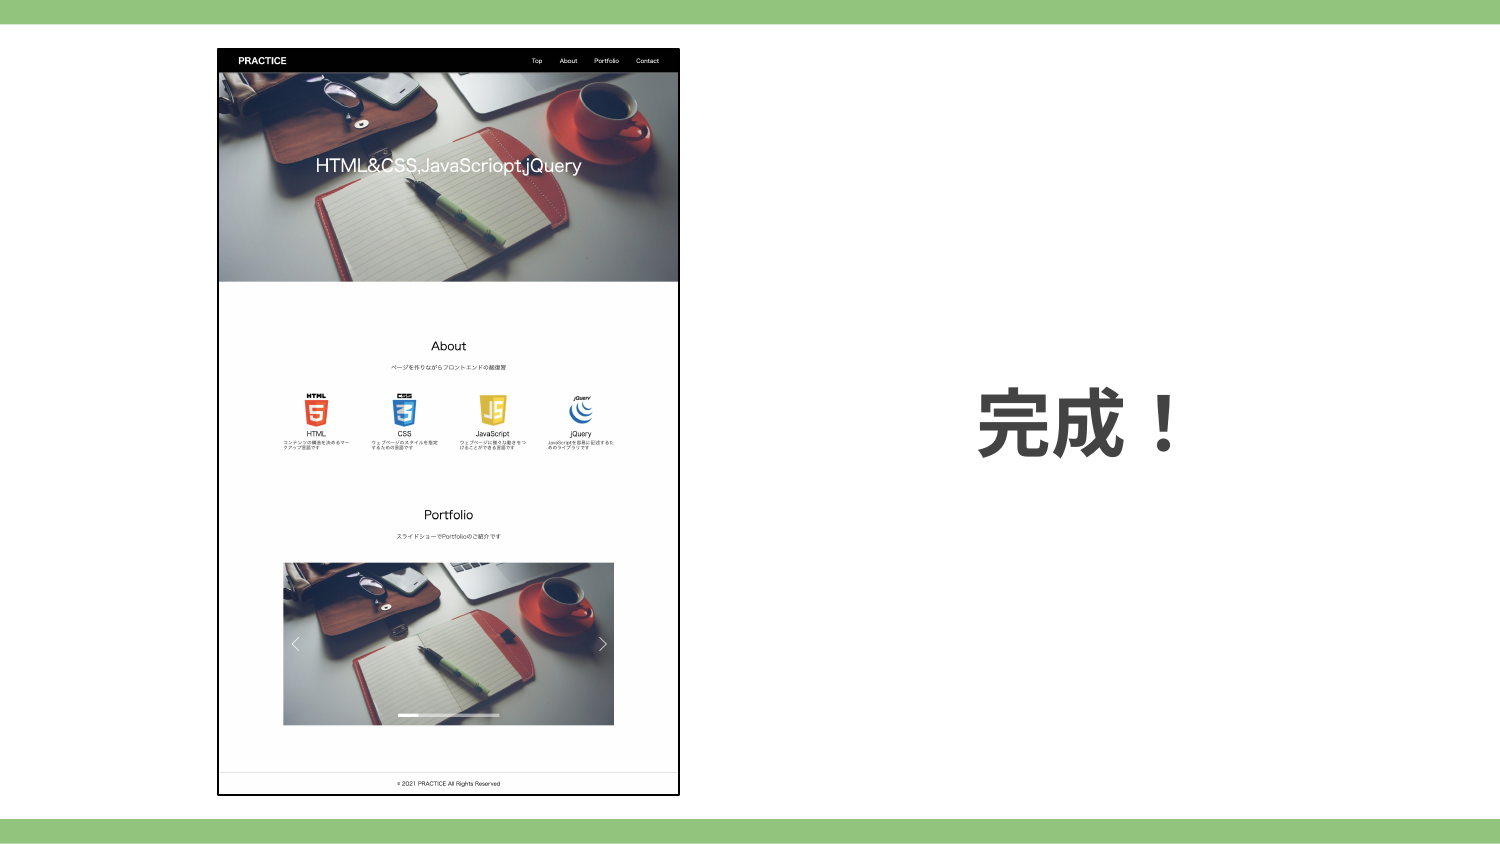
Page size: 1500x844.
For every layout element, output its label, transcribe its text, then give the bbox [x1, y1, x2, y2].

text_box [0, 819, 1500, 844]
picture [218, 49, 679, 795]
text_box [0, 0, 1500, 25]
text_box 完成！ [683, 361, 1500, 482]
